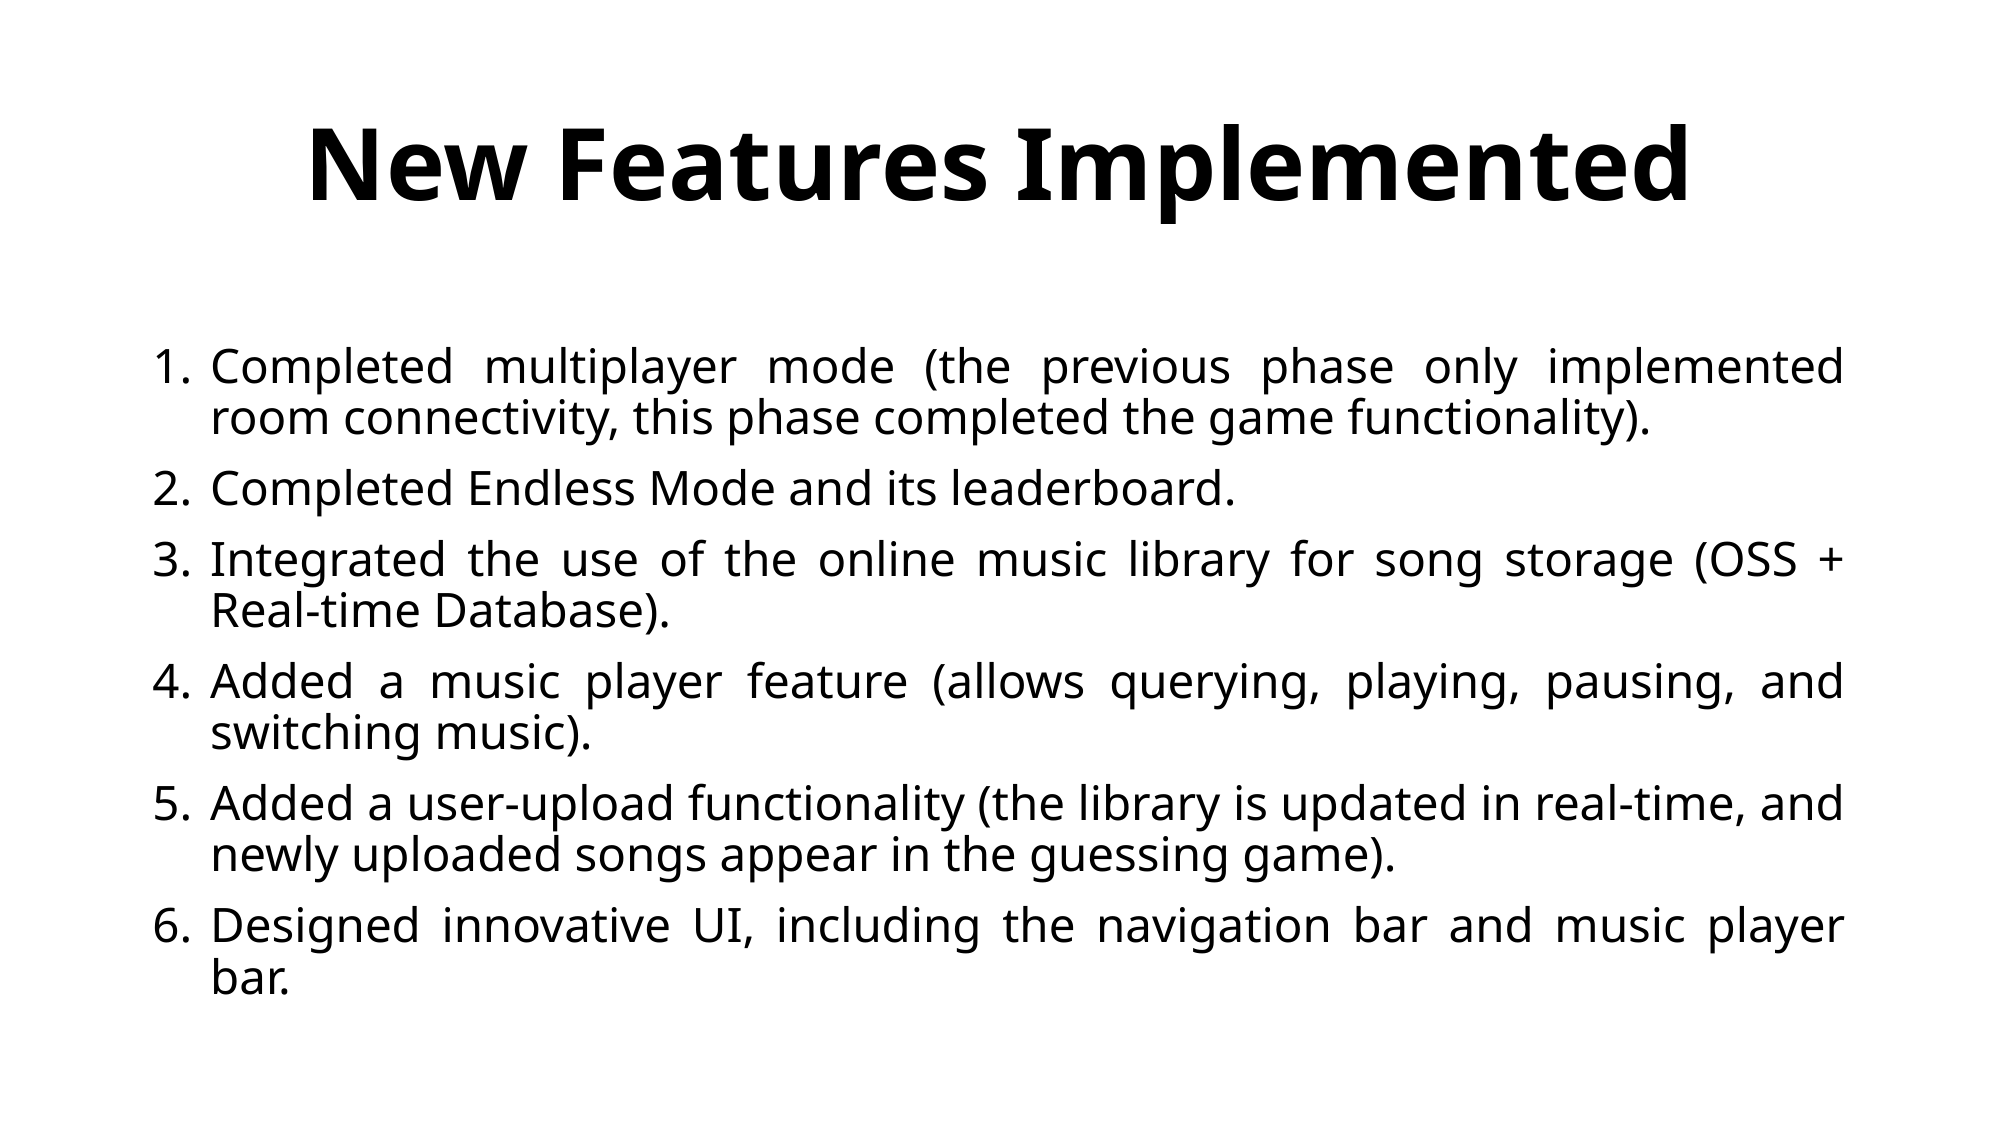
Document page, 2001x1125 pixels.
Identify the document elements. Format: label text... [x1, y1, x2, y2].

title New Features Implemented [137, 59, 1863, 258]
list Completed multiplayer mode (the previous phase only implemented room connectivity, this phase completed the game functionality). Completed Endless Mode and its leaderboard. Integrated the use of the online music library for song storage (OSS + Real-time Database). Added a music player feature (allows querying, playing, pausing, and switching music). Added a user-upload functionality (the library is updated in real-time, and newly uploaded songs appear in the guessing game). Designed innovative UI, including the navigation bar and music player bar. [137, 258, 1863, 1014]
